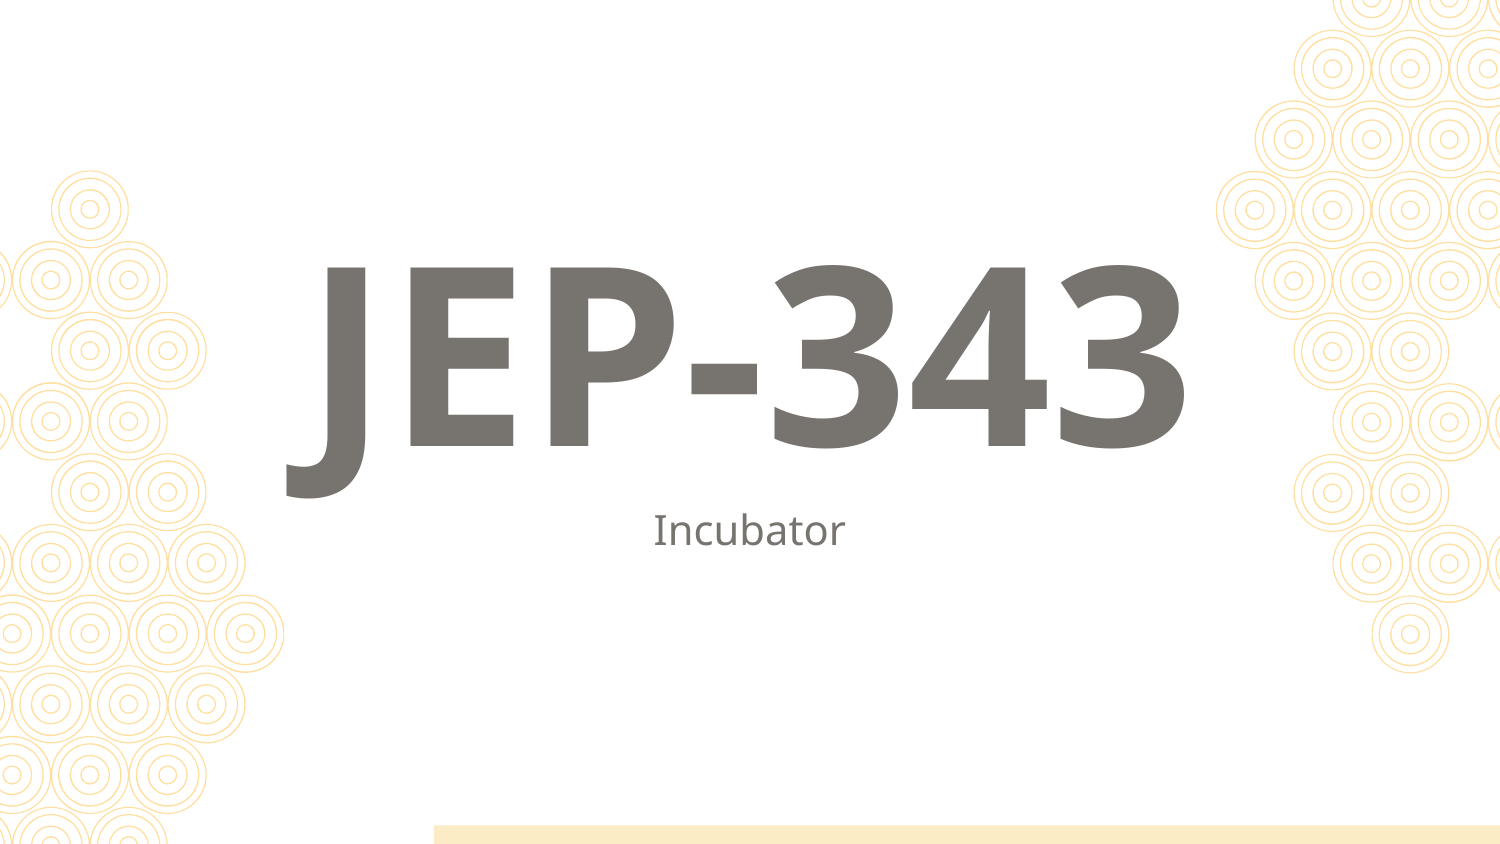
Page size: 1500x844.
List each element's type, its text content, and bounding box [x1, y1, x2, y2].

title JEP-343 [118, 231, 1382, 512]
subtitle Incubator [407, 488, 1093, 612]
